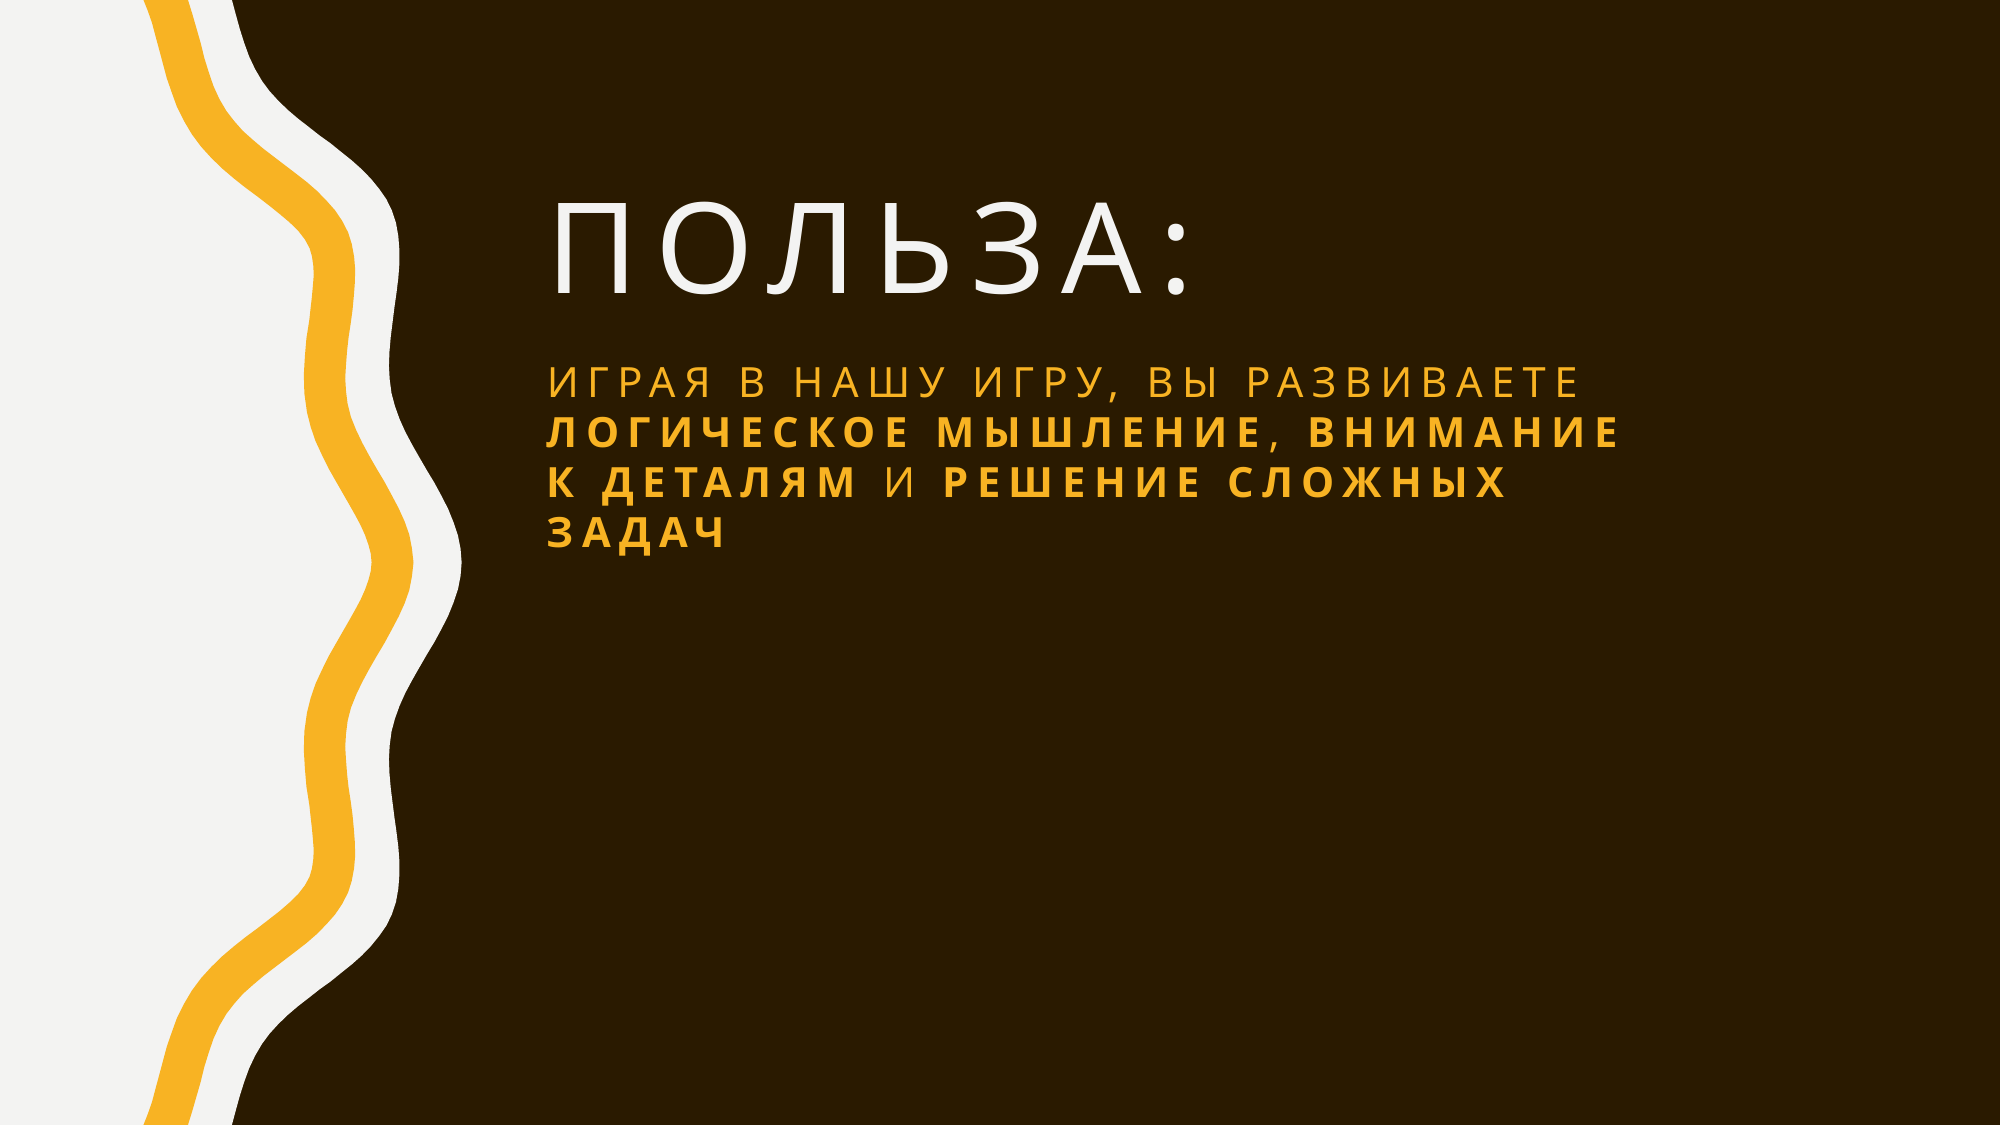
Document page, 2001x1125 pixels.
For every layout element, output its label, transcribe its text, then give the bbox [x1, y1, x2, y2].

title ПОЛЬЗА: [531, 176, 1875, 329]
list Играя в нашу игру, вы развиваете логическое мышление, внимание к деталям и решение сложных задач [531, 348, 1684, 1054]
